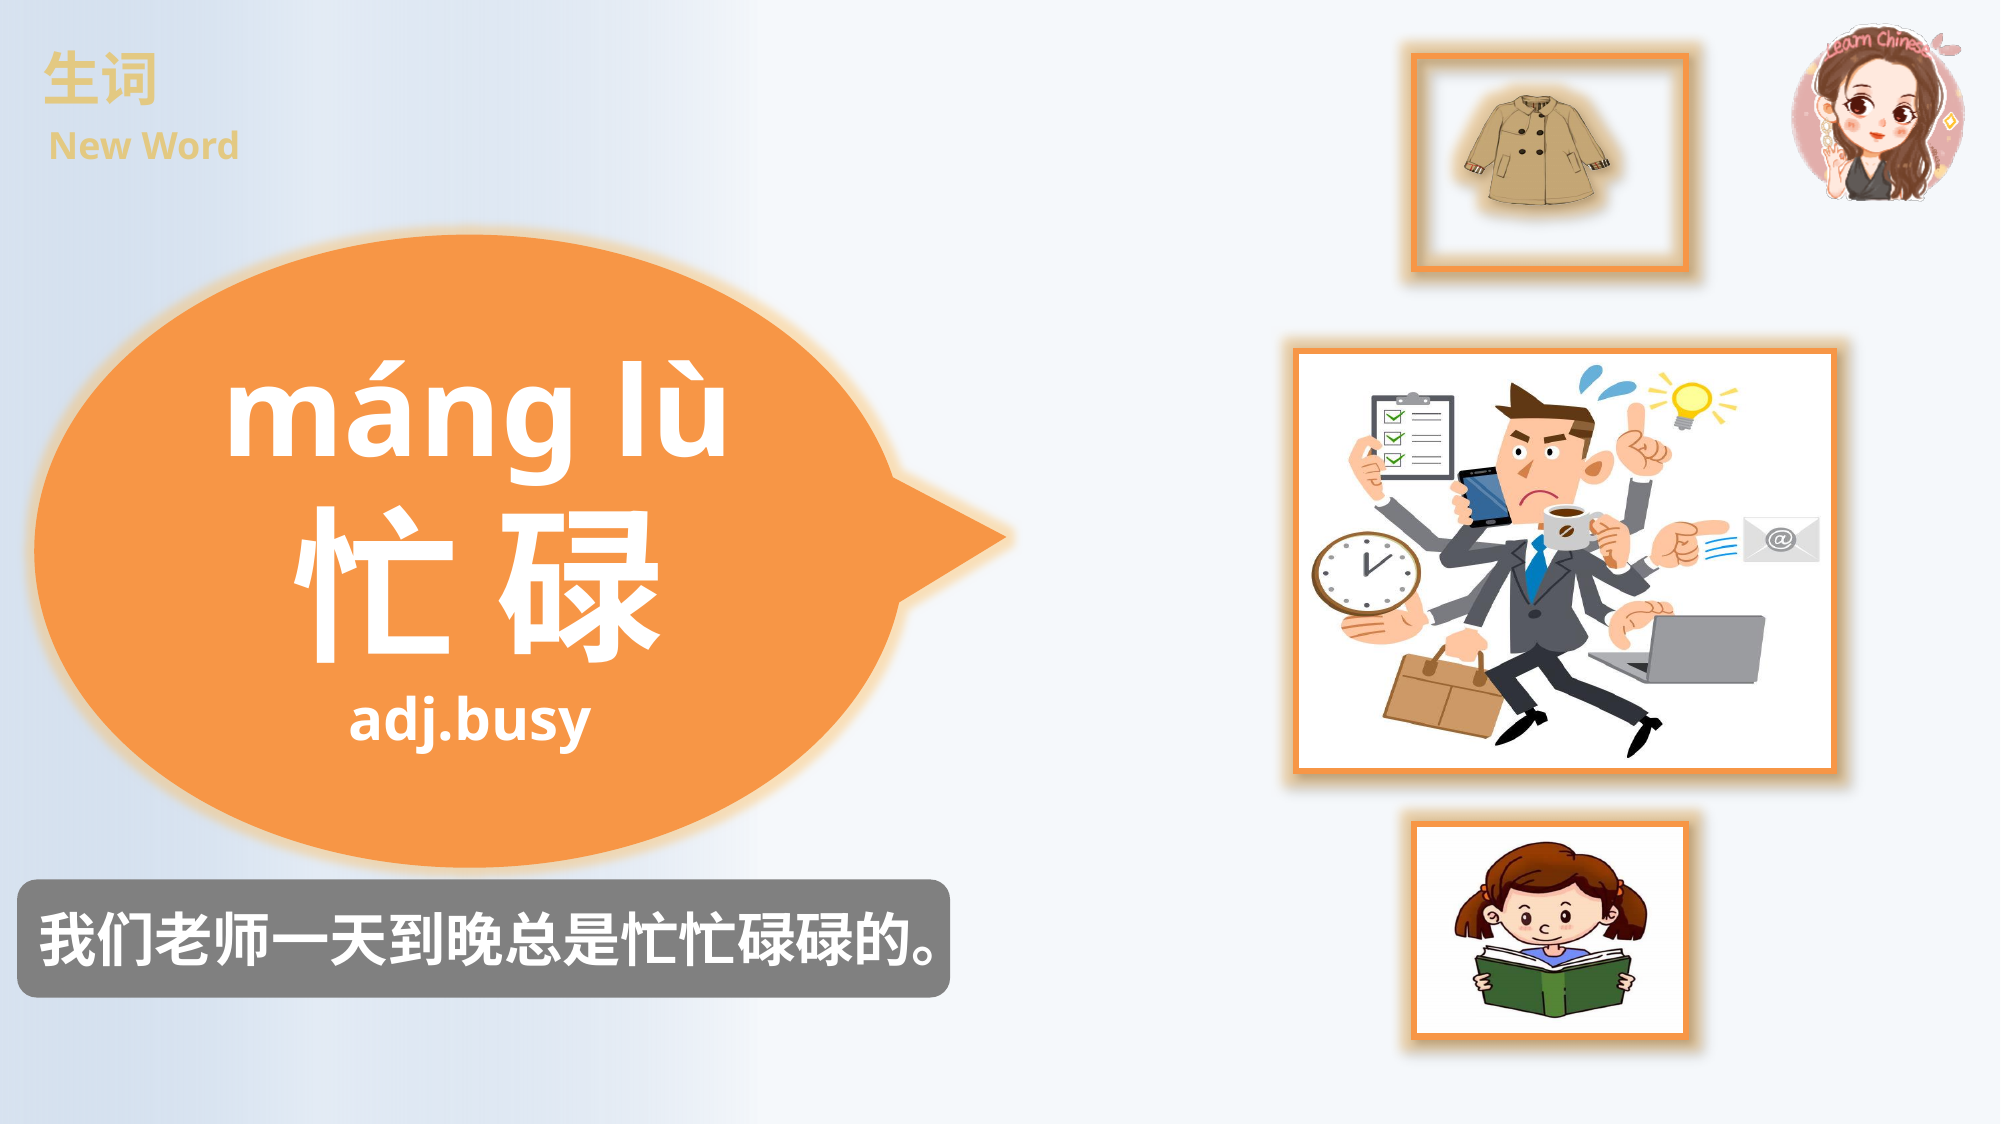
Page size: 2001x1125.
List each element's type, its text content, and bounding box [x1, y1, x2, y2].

text_box New Word [33, 115, 256, 175]
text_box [27, 239, 928, 864]
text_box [16, 879, 992, 998]
picture [0, 0, 2001, 1125]
text_box 生词 [27, 35, 174, 120]
